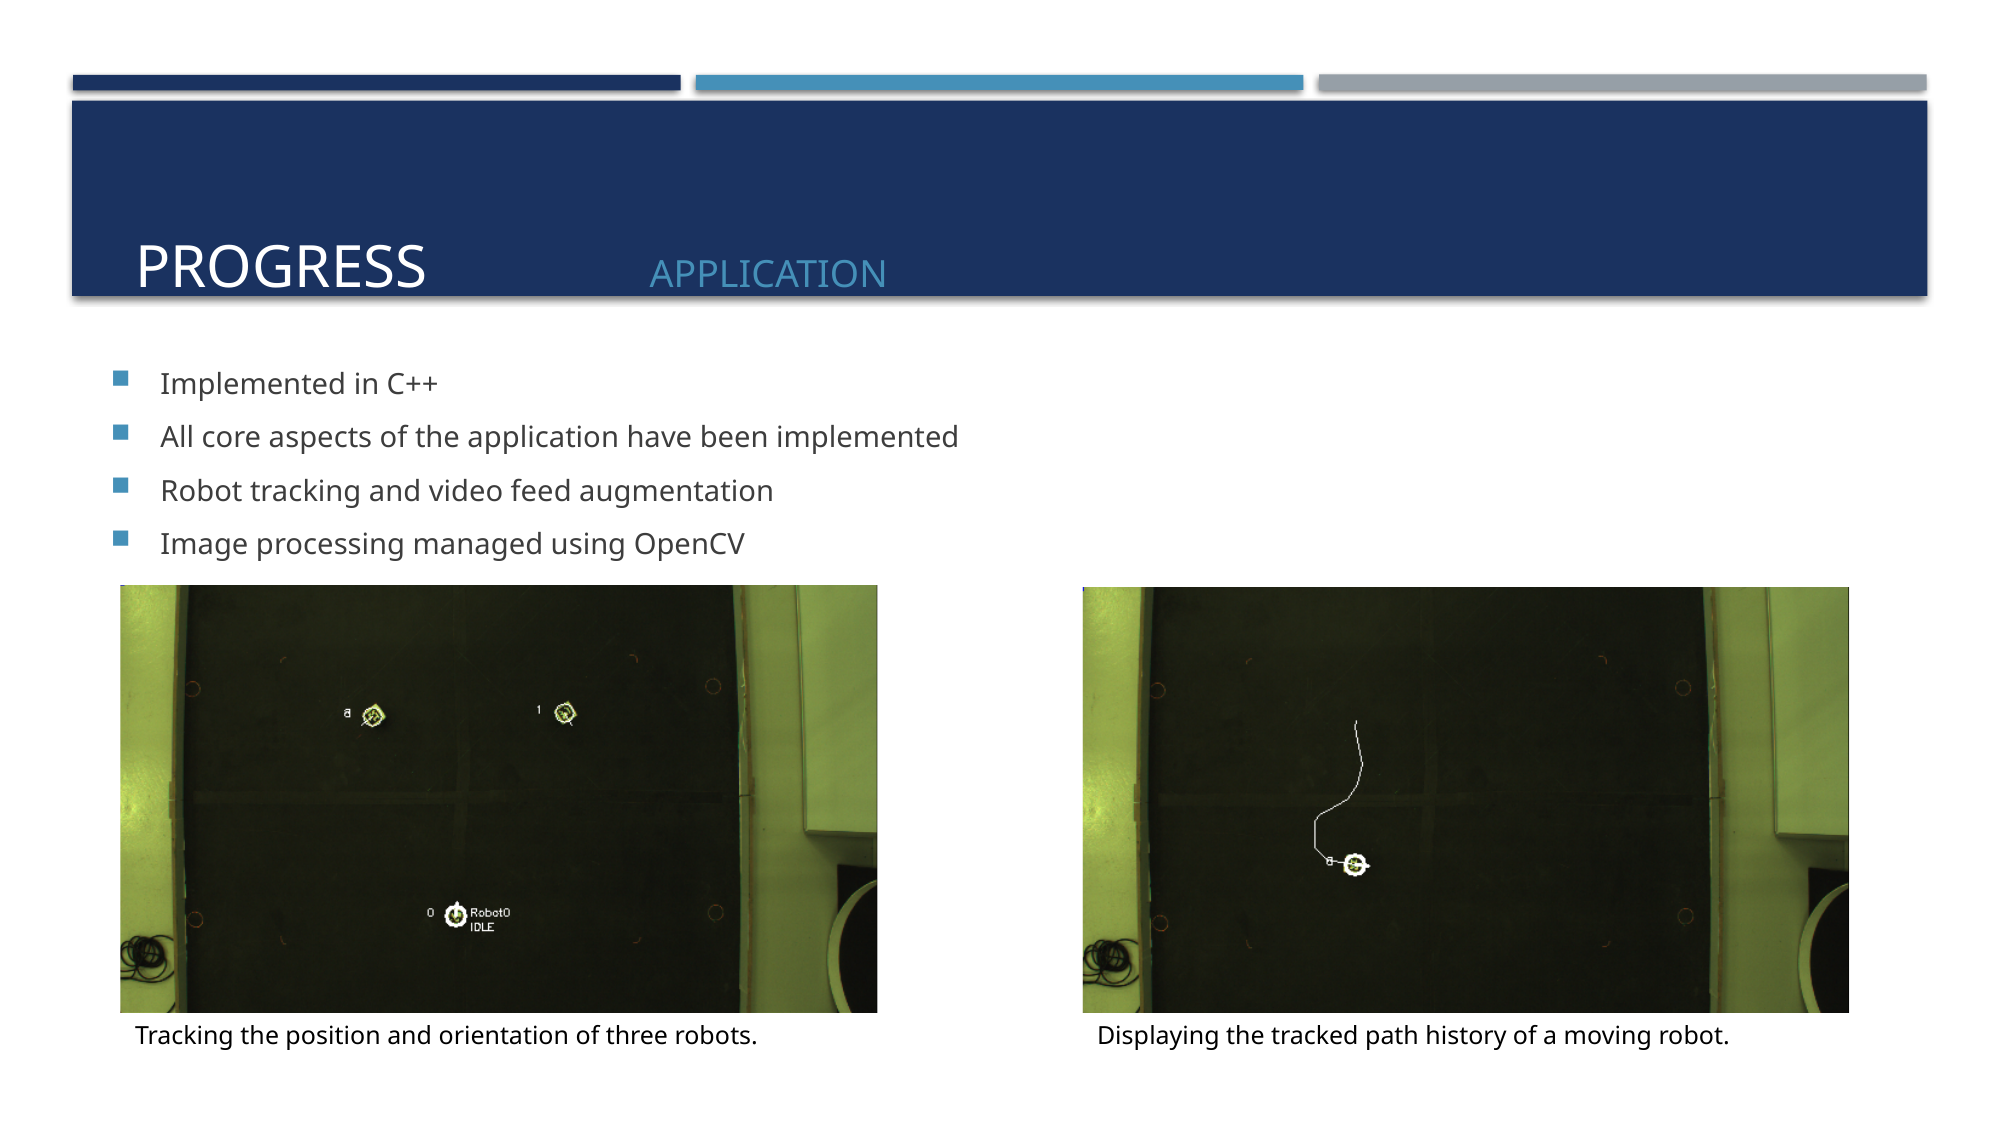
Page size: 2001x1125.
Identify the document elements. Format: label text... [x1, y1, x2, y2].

picture [1081, 586, 1850, 1013]
text_box Progress [120, 140, 596, 307]
text_box Tracking the position and orientation of three robots. [120, 1022, 878, 1057]
list Implemented in C++ All core aspects of the application have been implemented Robot tracking and video feed augmentation Image processing managed using OpenCV [95, 357, 1905, 962]
title Application [634, 135, 1531, 303]
text_box Displaying the tracked path history of a moving robot. [1082, 1022, 1850, 1057]
picture [119, 584, 878, 1013]
